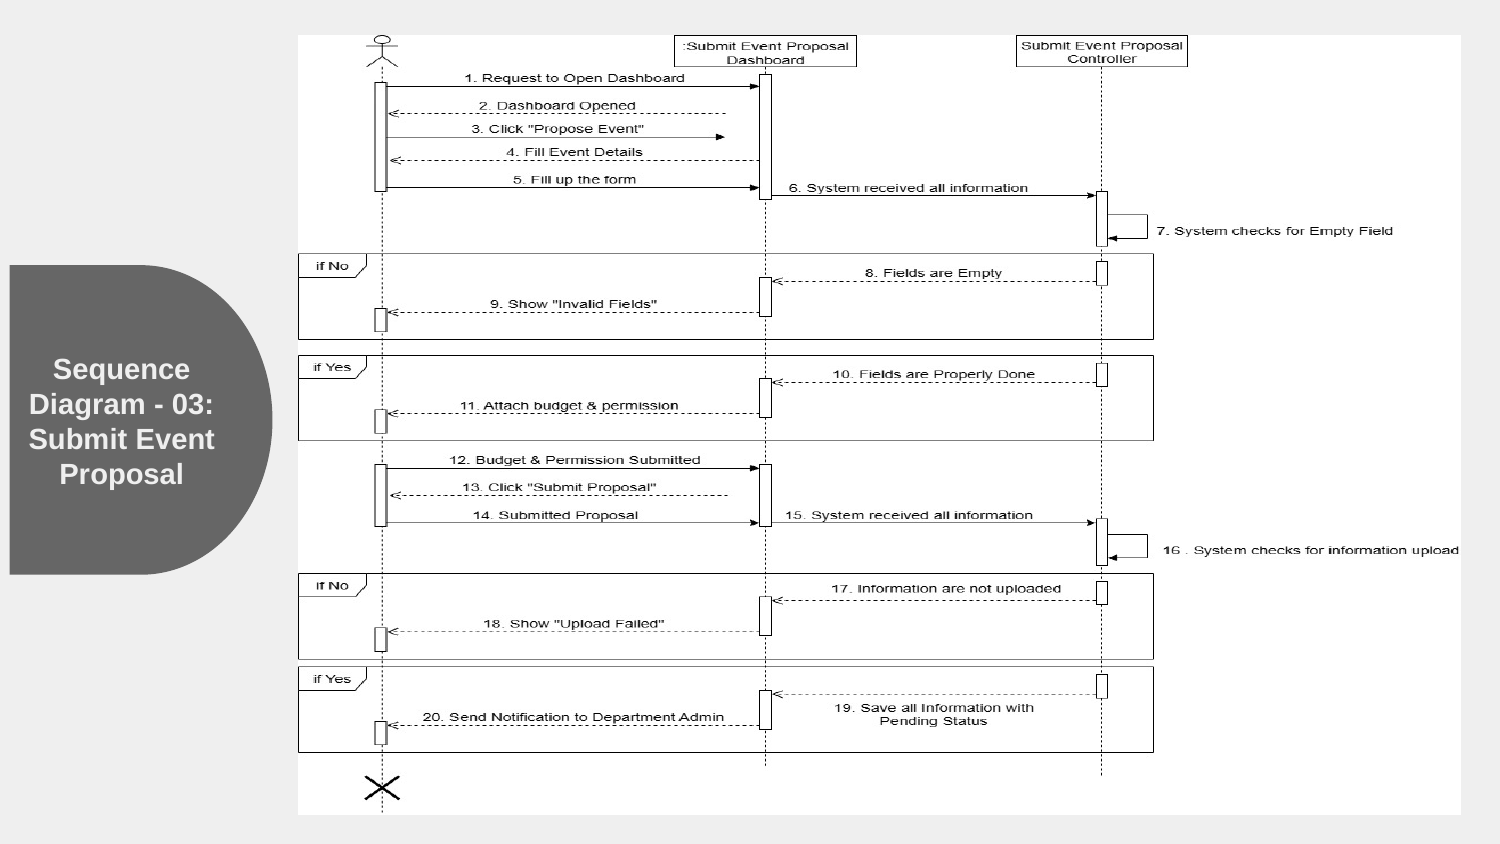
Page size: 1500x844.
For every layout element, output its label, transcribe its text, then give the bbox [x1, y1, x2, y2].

picture [298, 35, 1461, 815]
text_box Sequence Diagram - 03: Submit Event Proposal [7, 263, 275, 577]
